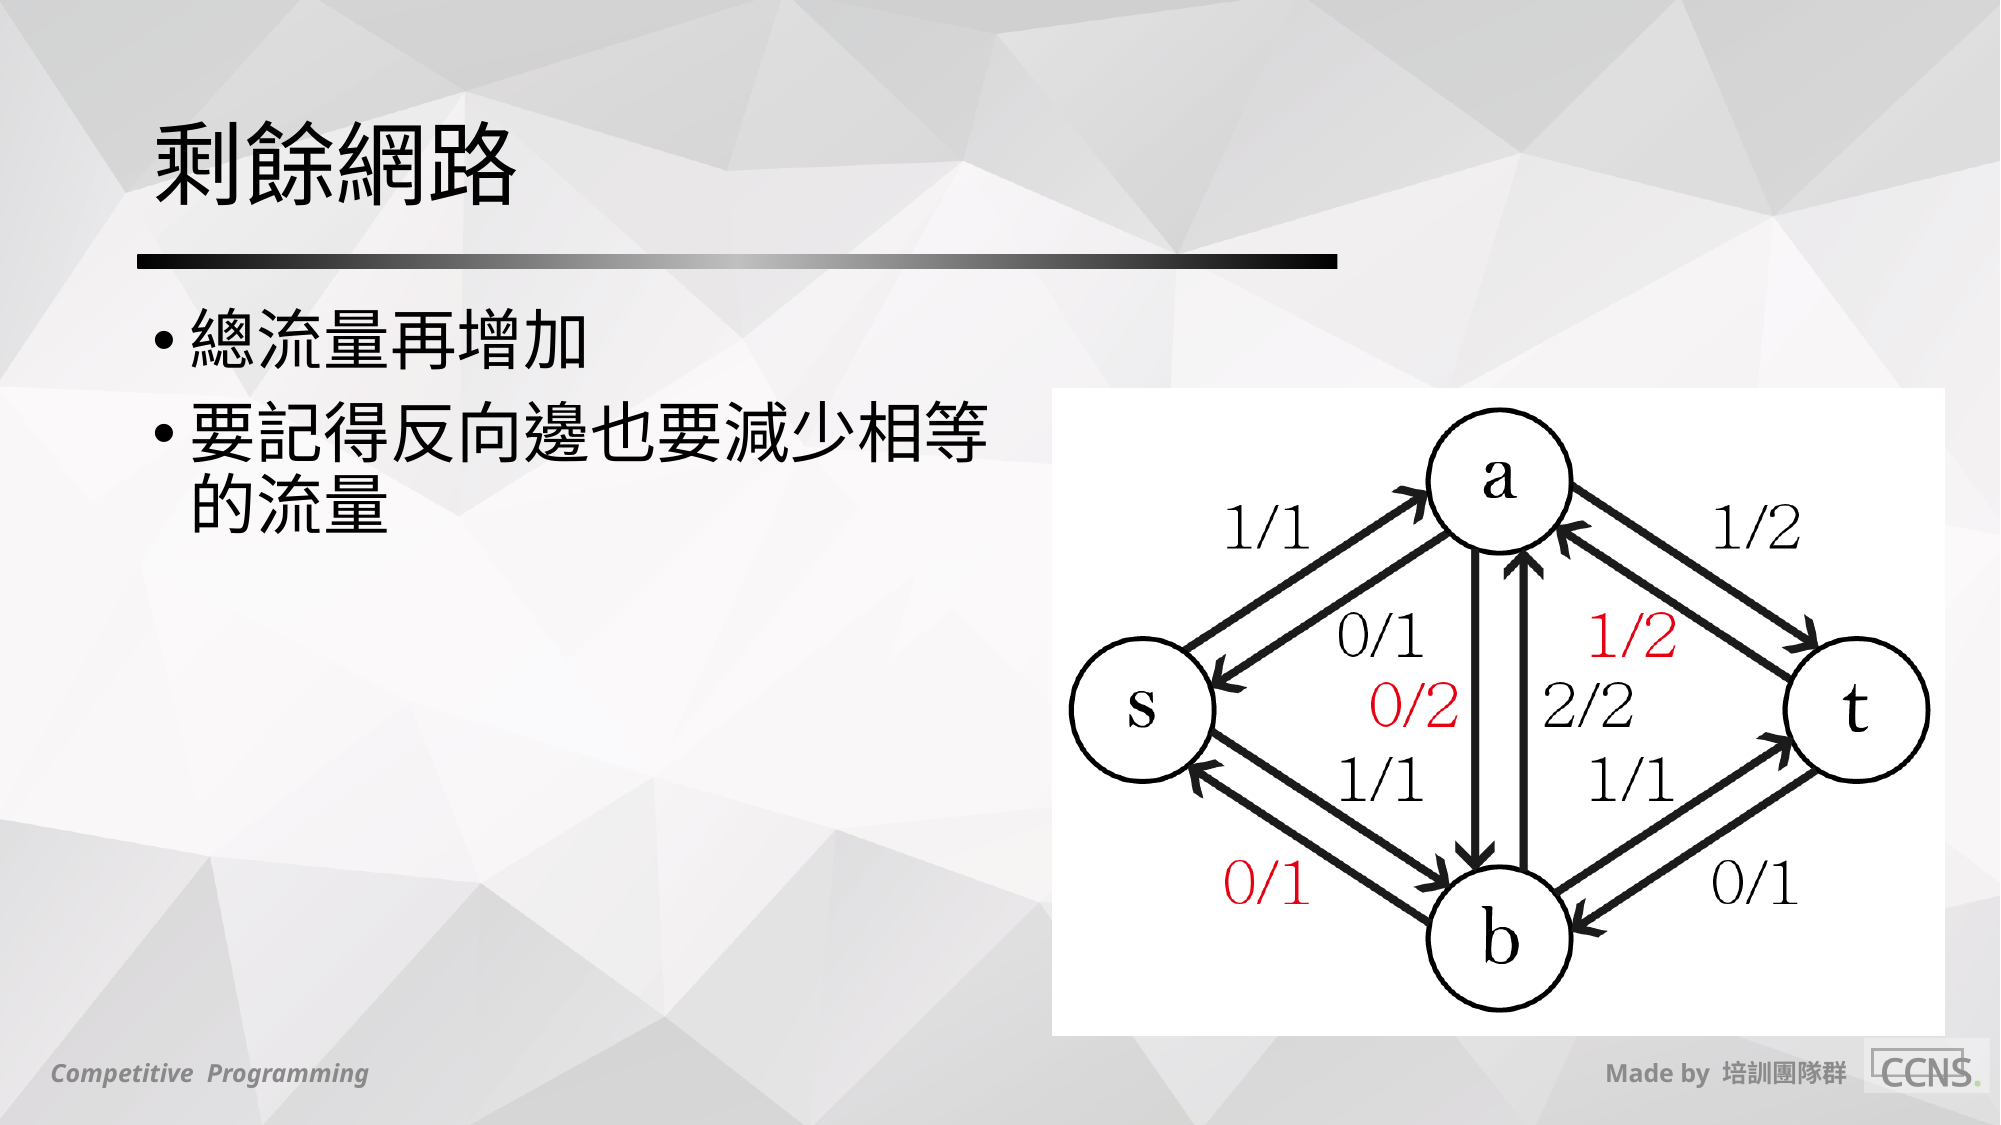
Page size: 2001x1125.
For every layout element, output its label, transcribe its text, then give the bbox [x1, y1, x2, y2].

title 剩餘網路 [137, 59, 1863, 278]
picture [0, 0, 2000, 1125]
